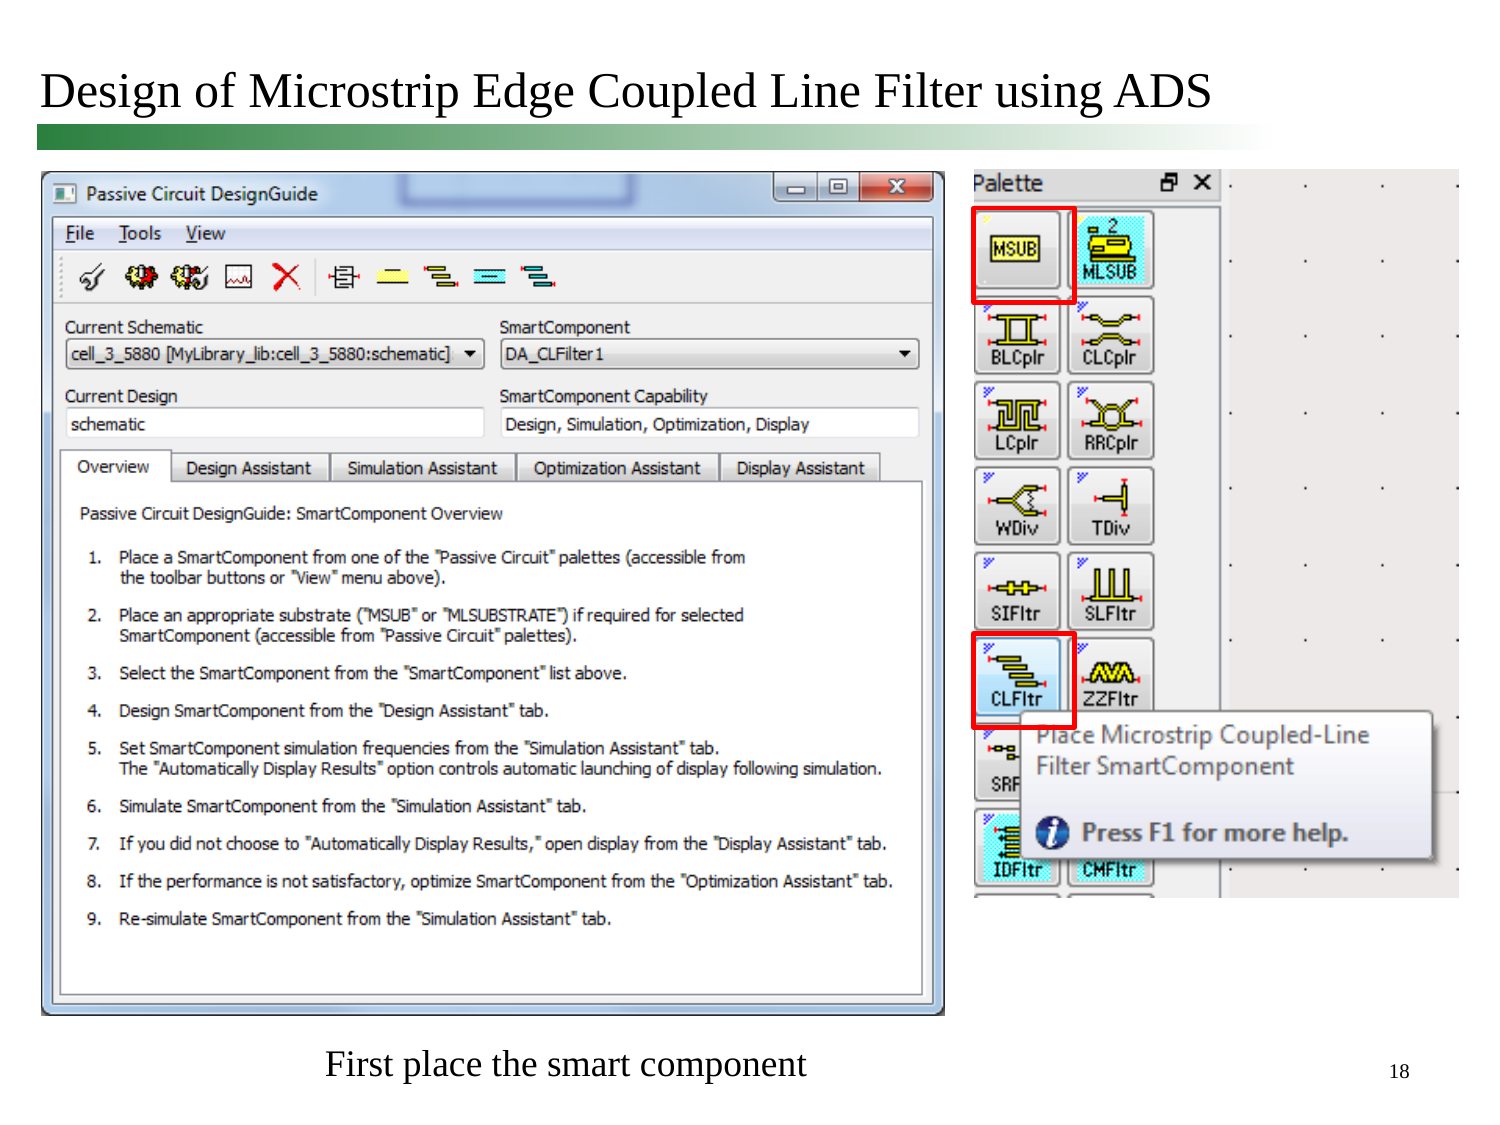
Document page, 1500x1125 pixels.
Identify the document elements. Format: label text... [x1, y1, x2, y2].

text_box First place the smart component [310, 1031, 823, 1092]
picture [974, 169, 1459, 898]
picture [41, 171, 945, 1016]
slide_number 18 [1074, 1049, 1426, 1113]
title Design of Microstrip Edge Coupled Line Filter using ADS [24, 0, 1375, 125]
